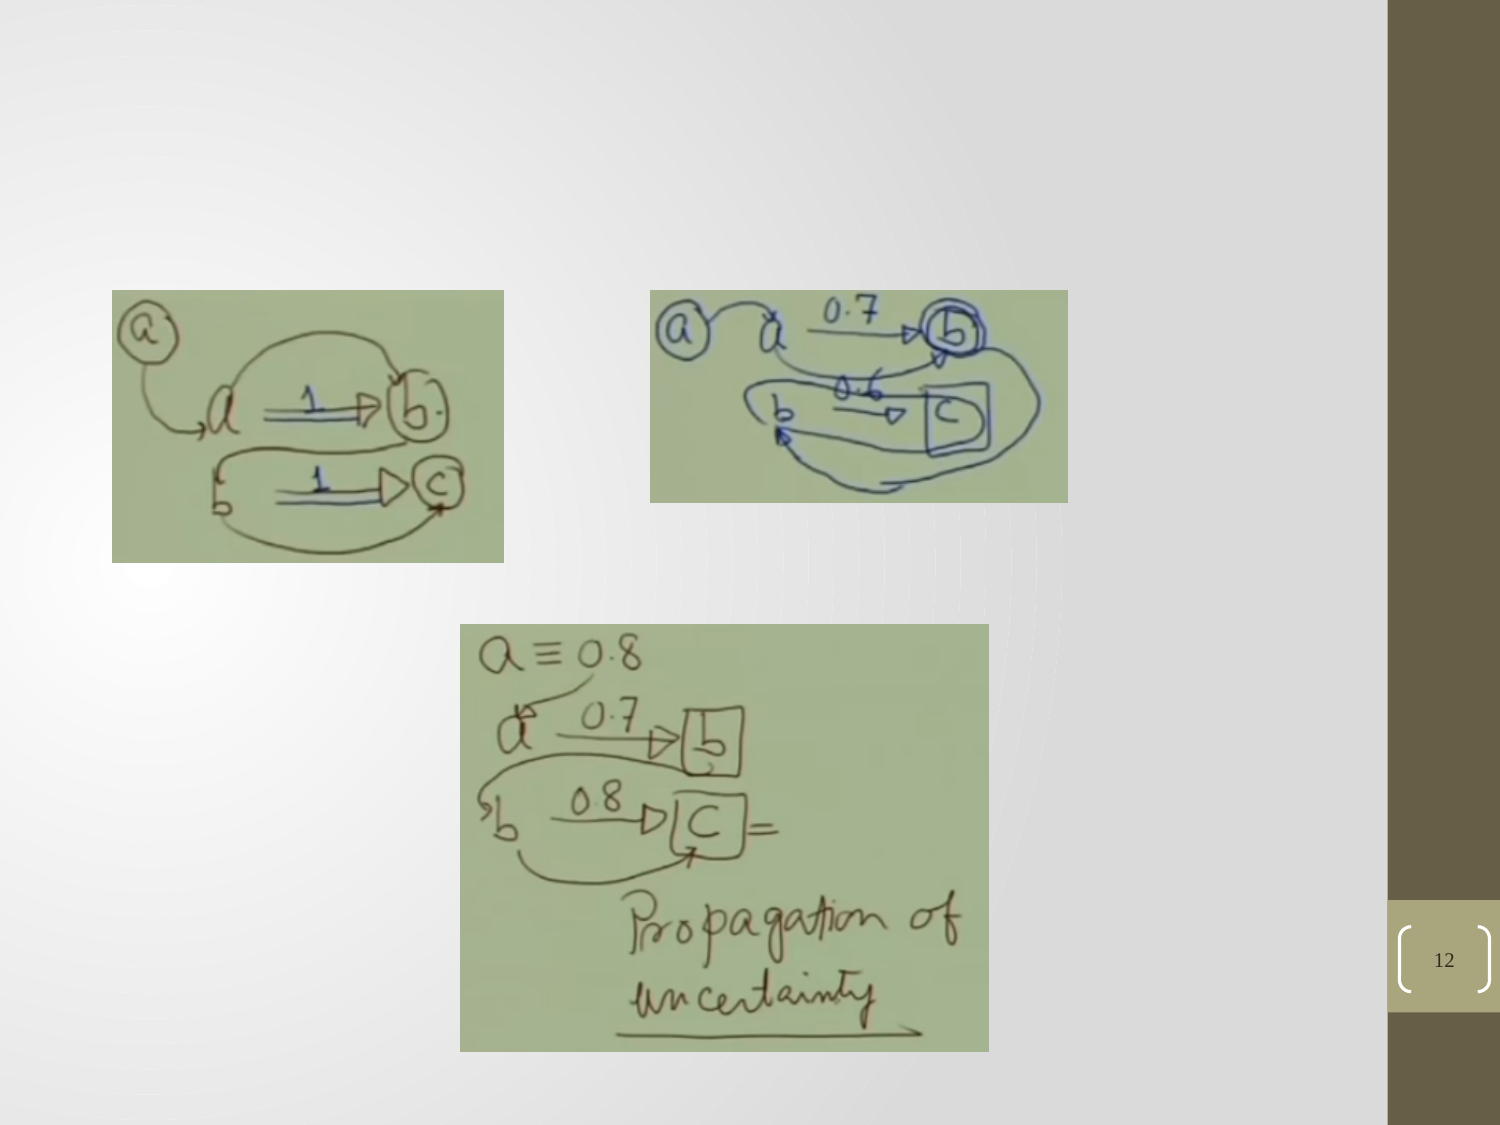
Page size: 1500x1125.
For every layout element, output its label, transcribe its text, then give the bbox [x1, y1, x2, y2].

slide_number 12 [1397, 925, 1492, 994]
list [460, 624, 990, 1053]
picture [649, 290, 1068, 504]
picture [111, 290, 504, 563]
